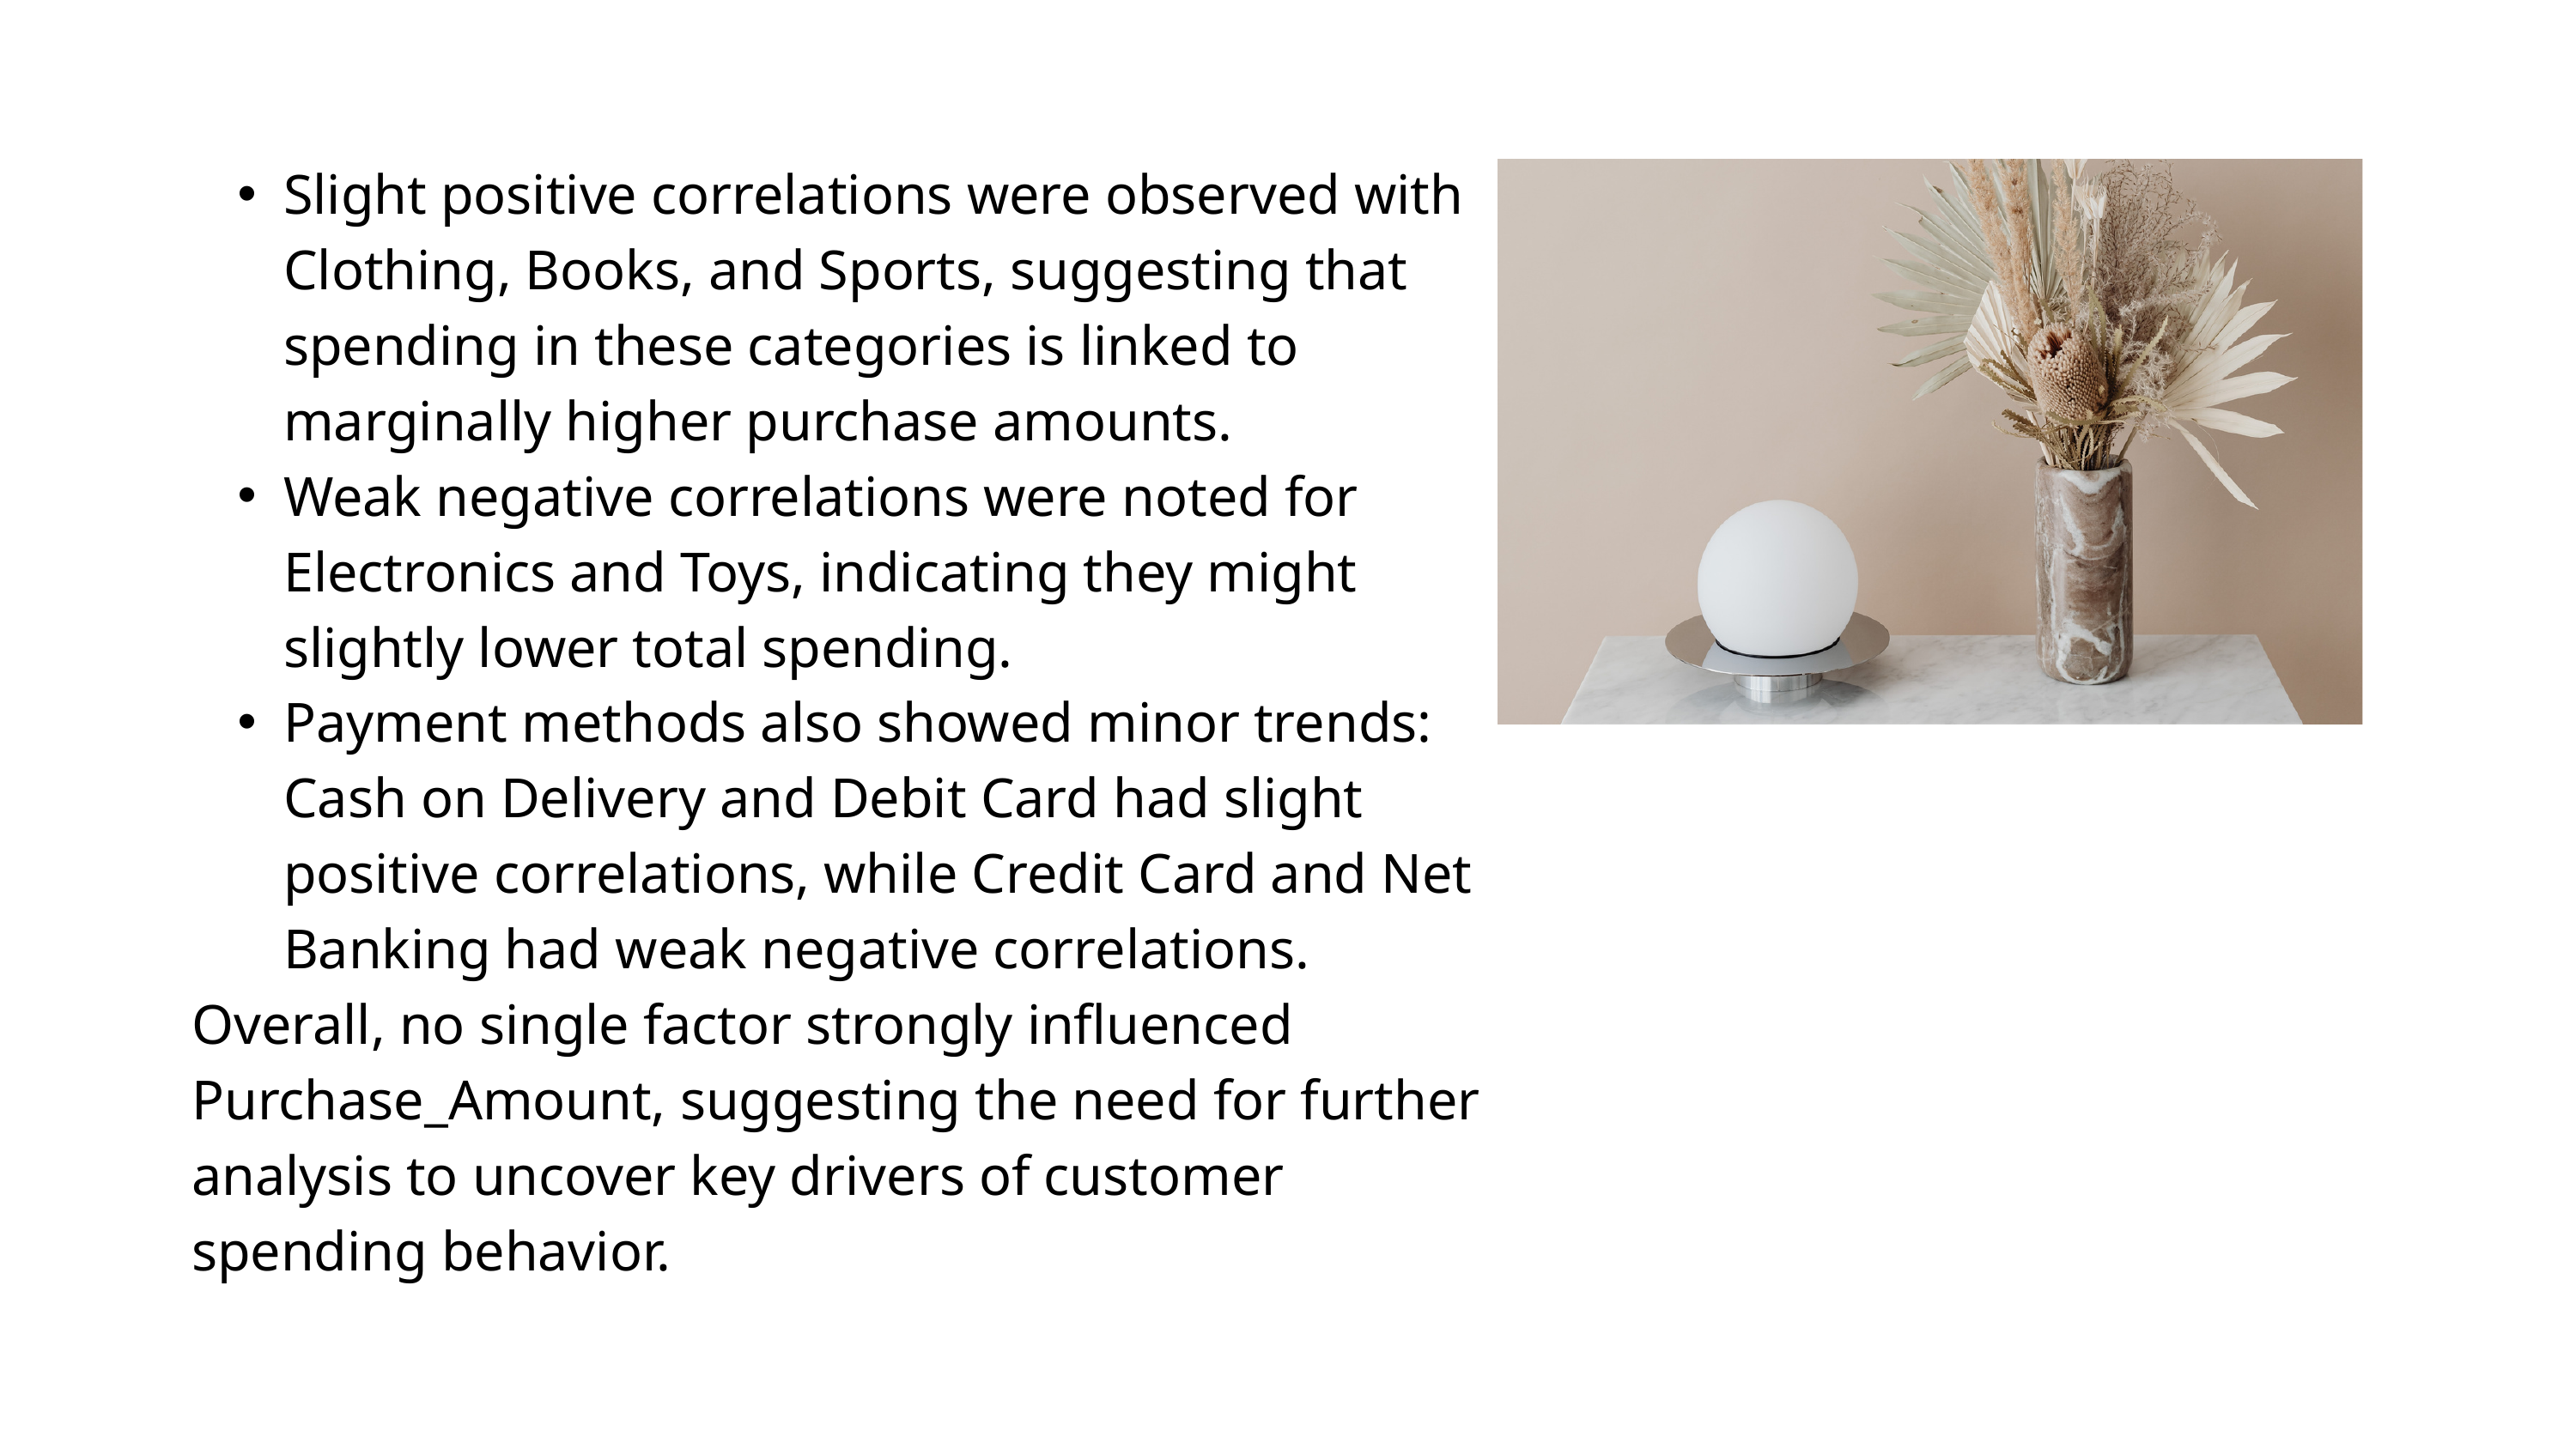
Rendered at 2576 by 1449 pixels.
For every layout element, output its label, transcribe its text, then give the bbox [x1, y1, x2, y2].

text_box Slight positive correlations were observed with Clothing, Books, and Sports, suggesting that spending in these categories is linked to marginally higher purchase amounts. Weak negative correlations were noted for Electronics and Toys, indicating they might slightly lower total spending. Payment methods also showed minor trends: Cash on Delivery and Debit Card had slight positive correlations, while Credit Card and Net Banking had weak negative correlations. Overall, no single factor strongly influenced Purchase_Amount, suggesting the need for further analysis to uncover key drivers of customer spending behavior. [191, 149, 1498, 1357]
text_box [1498, 159, 2363, 724]
